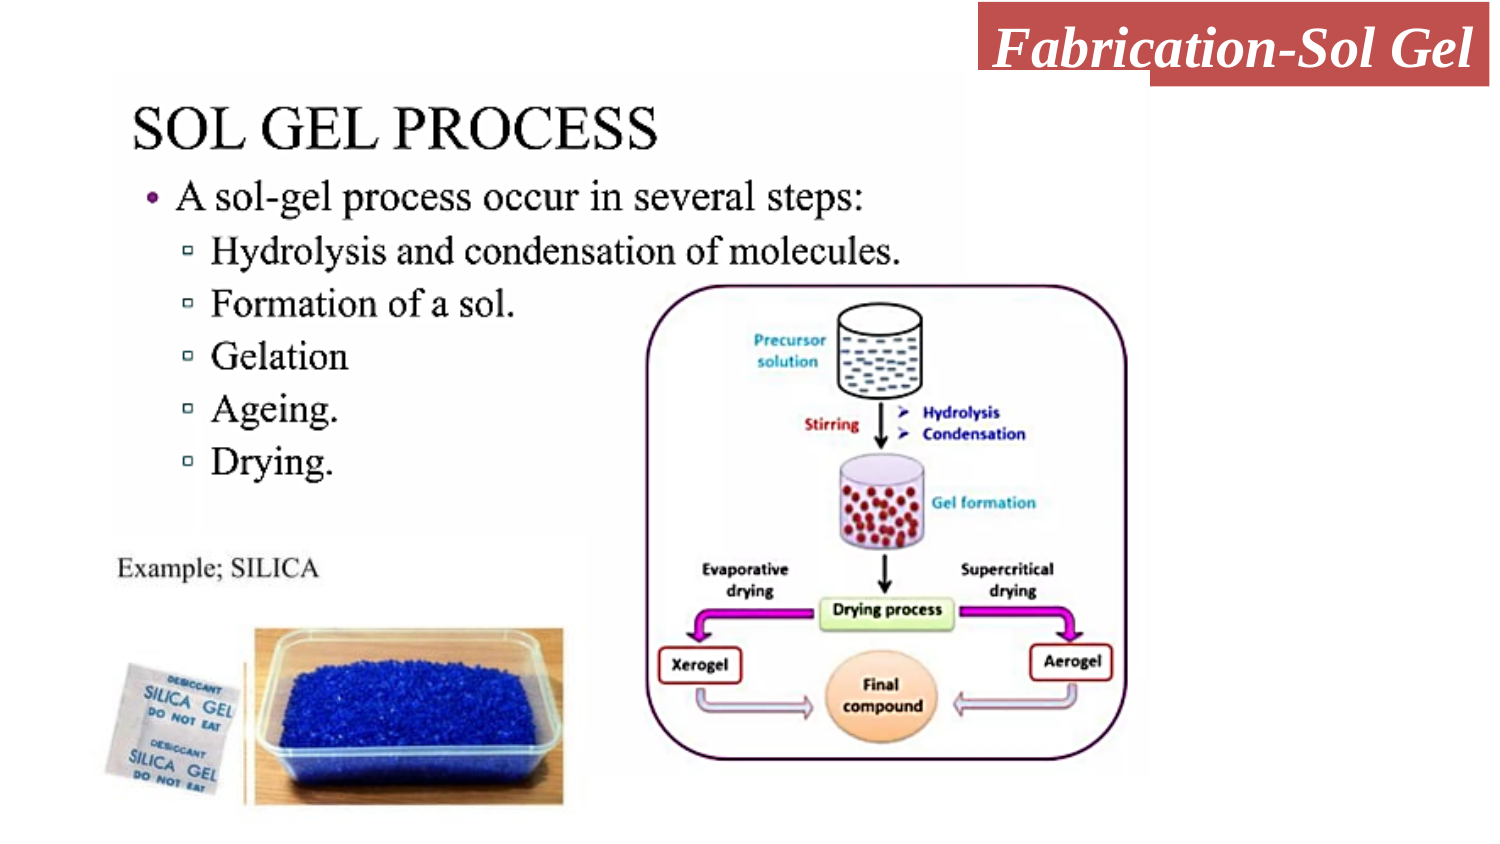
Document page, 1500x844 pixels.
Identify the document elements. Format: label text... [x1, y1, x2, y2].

picture [87, 69, 1151, 844]
text_box Fabrication-Sol Gel [978, 1, 1490, 87]
